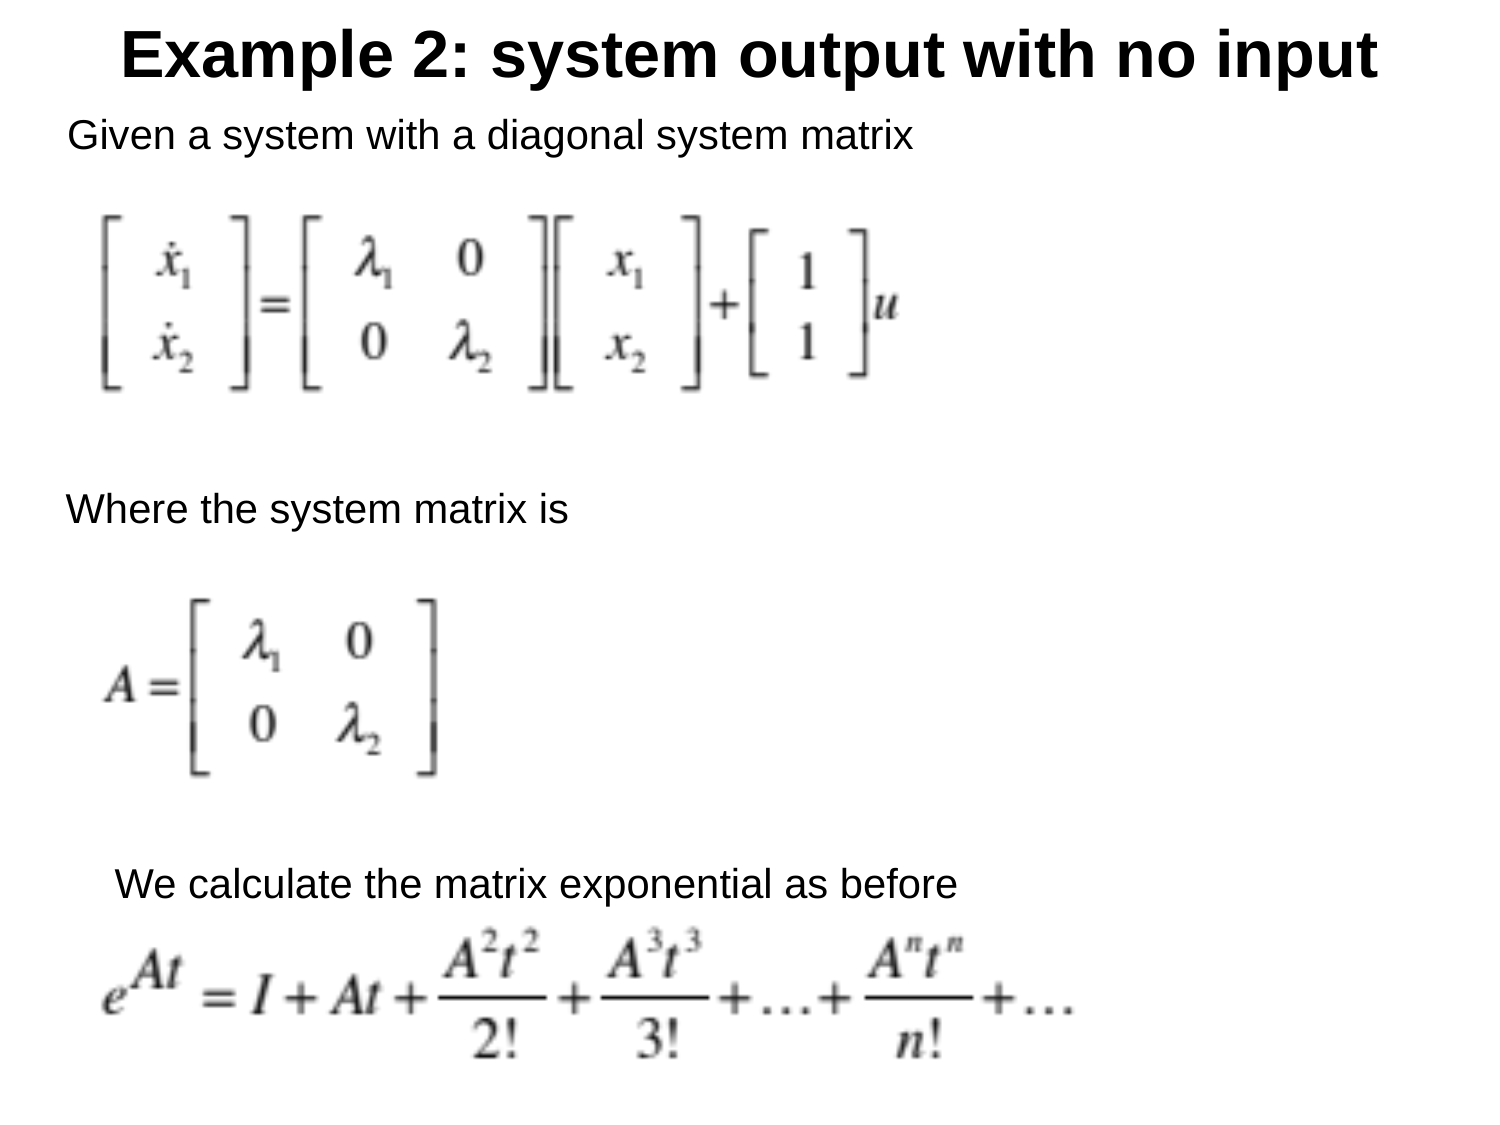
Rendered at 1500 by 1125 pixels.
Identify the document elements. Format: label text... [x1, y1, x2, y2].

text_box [96, 913, 1077, 1071]
text_box Given a system with a diagonal system matrix [52, 100, 930, 166]
text_box We calculate the matrix exponential as before [99, 849, 974, 912]
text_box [96, 203, 907, 398]
text_box Example 2: system output with no input [0, 1, 1500, 100]
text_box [96, 590, 442, 780]
text_box Where the system matrix is [50, 474, 585, 540]
